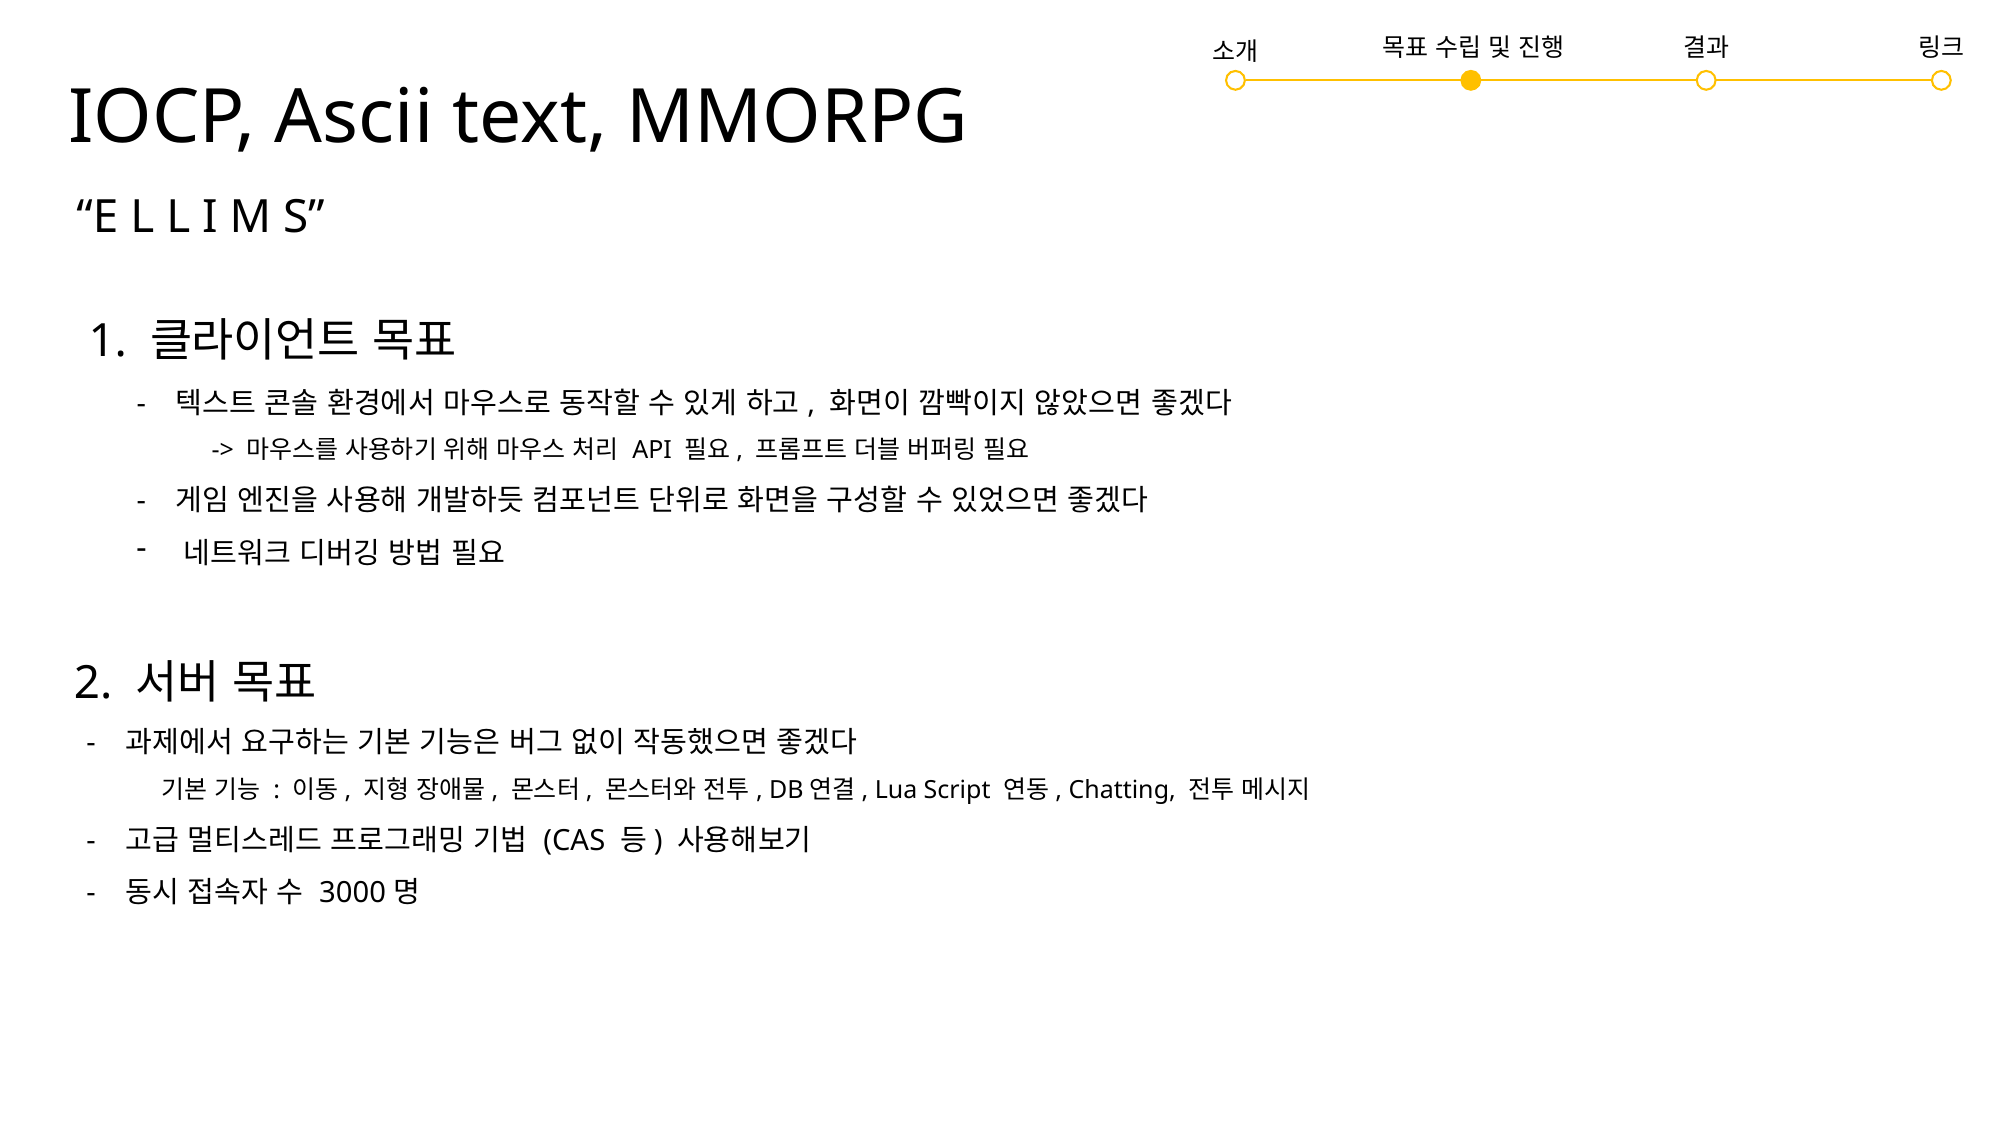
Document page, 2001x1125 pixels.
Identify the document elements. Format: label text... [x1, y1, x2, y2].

text_box 결과 [1668, 23, 1745, 69]
text_box [1224, 74, 1246, 91]
text_box [1460, 69, 1482, 91]
text_box “E L L I M S” [61, 179, 340, 249]
text_box 1. 클라이언트 목표 [73, 275, 472, 373]
text_box 소개 [1197, 28, 1274, 74]
title IOCP, Ascii text, MMORPG [53, 9, 1246, 228]
text_box 2. 서버 목표 [59, 618, 332, 716]
text_box - 과제에서 요구하는 기본 기능은 버그 없이 작동했으면 좋겠다 기본 기능 : 이동, 지형 장애물, 몬스터, 몬스터와 전투, DB연결, Lua Script 연동, Chatting, 전투 메시지 - 고급 멀티스레드 프로그래밍 기법 (CAS 등) 사용해보기 - 동시 접속자 수 3000명 [71, 698, 1326, 916]
text_box - 텍스트 콘솔 환경에서 마우스로 동작할 수 있게 하고, 화면이 깜빡이지 않았으면 좋겠다 -> 마우스를 사용하기 위해 마우스 처리 API 필요, 프롬프트 더블 버퍼링 필요 - 게임 엔진을 사용해 개발하듯 컴포넌트 단위로 화면을 구성할 수 있었으면 좋겠다 네트워크 디버깅 방법 필요 [121, 359, 1248, 577]
text_box [1931, 69, 1952, 91]
text_box [1695, 69, 1717, 91]
text_box 링크 [1903, 23, 1980, 69]
text_box 목표 수립 및 진행 [1367, 24, 1580, 69]
